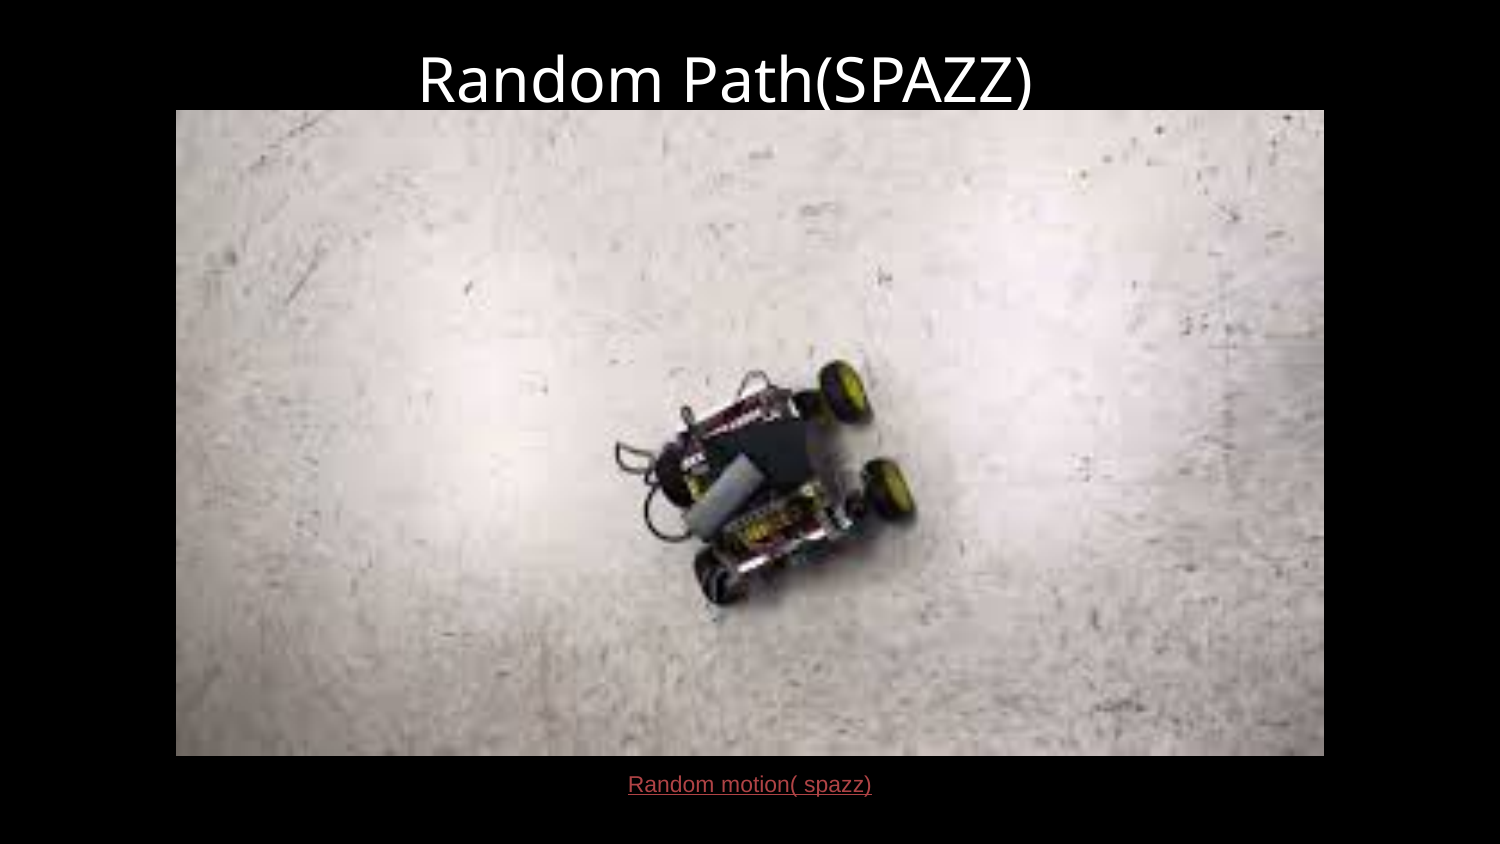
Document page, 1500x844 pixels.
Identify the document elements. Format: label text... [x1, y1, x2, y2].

picture [176, 110, 1324, 756]
text_box Random Path(SPAZZ) [399, 24, 1101, 109]
text_box Random motion( spazz) [503, 764, 996, 811]
